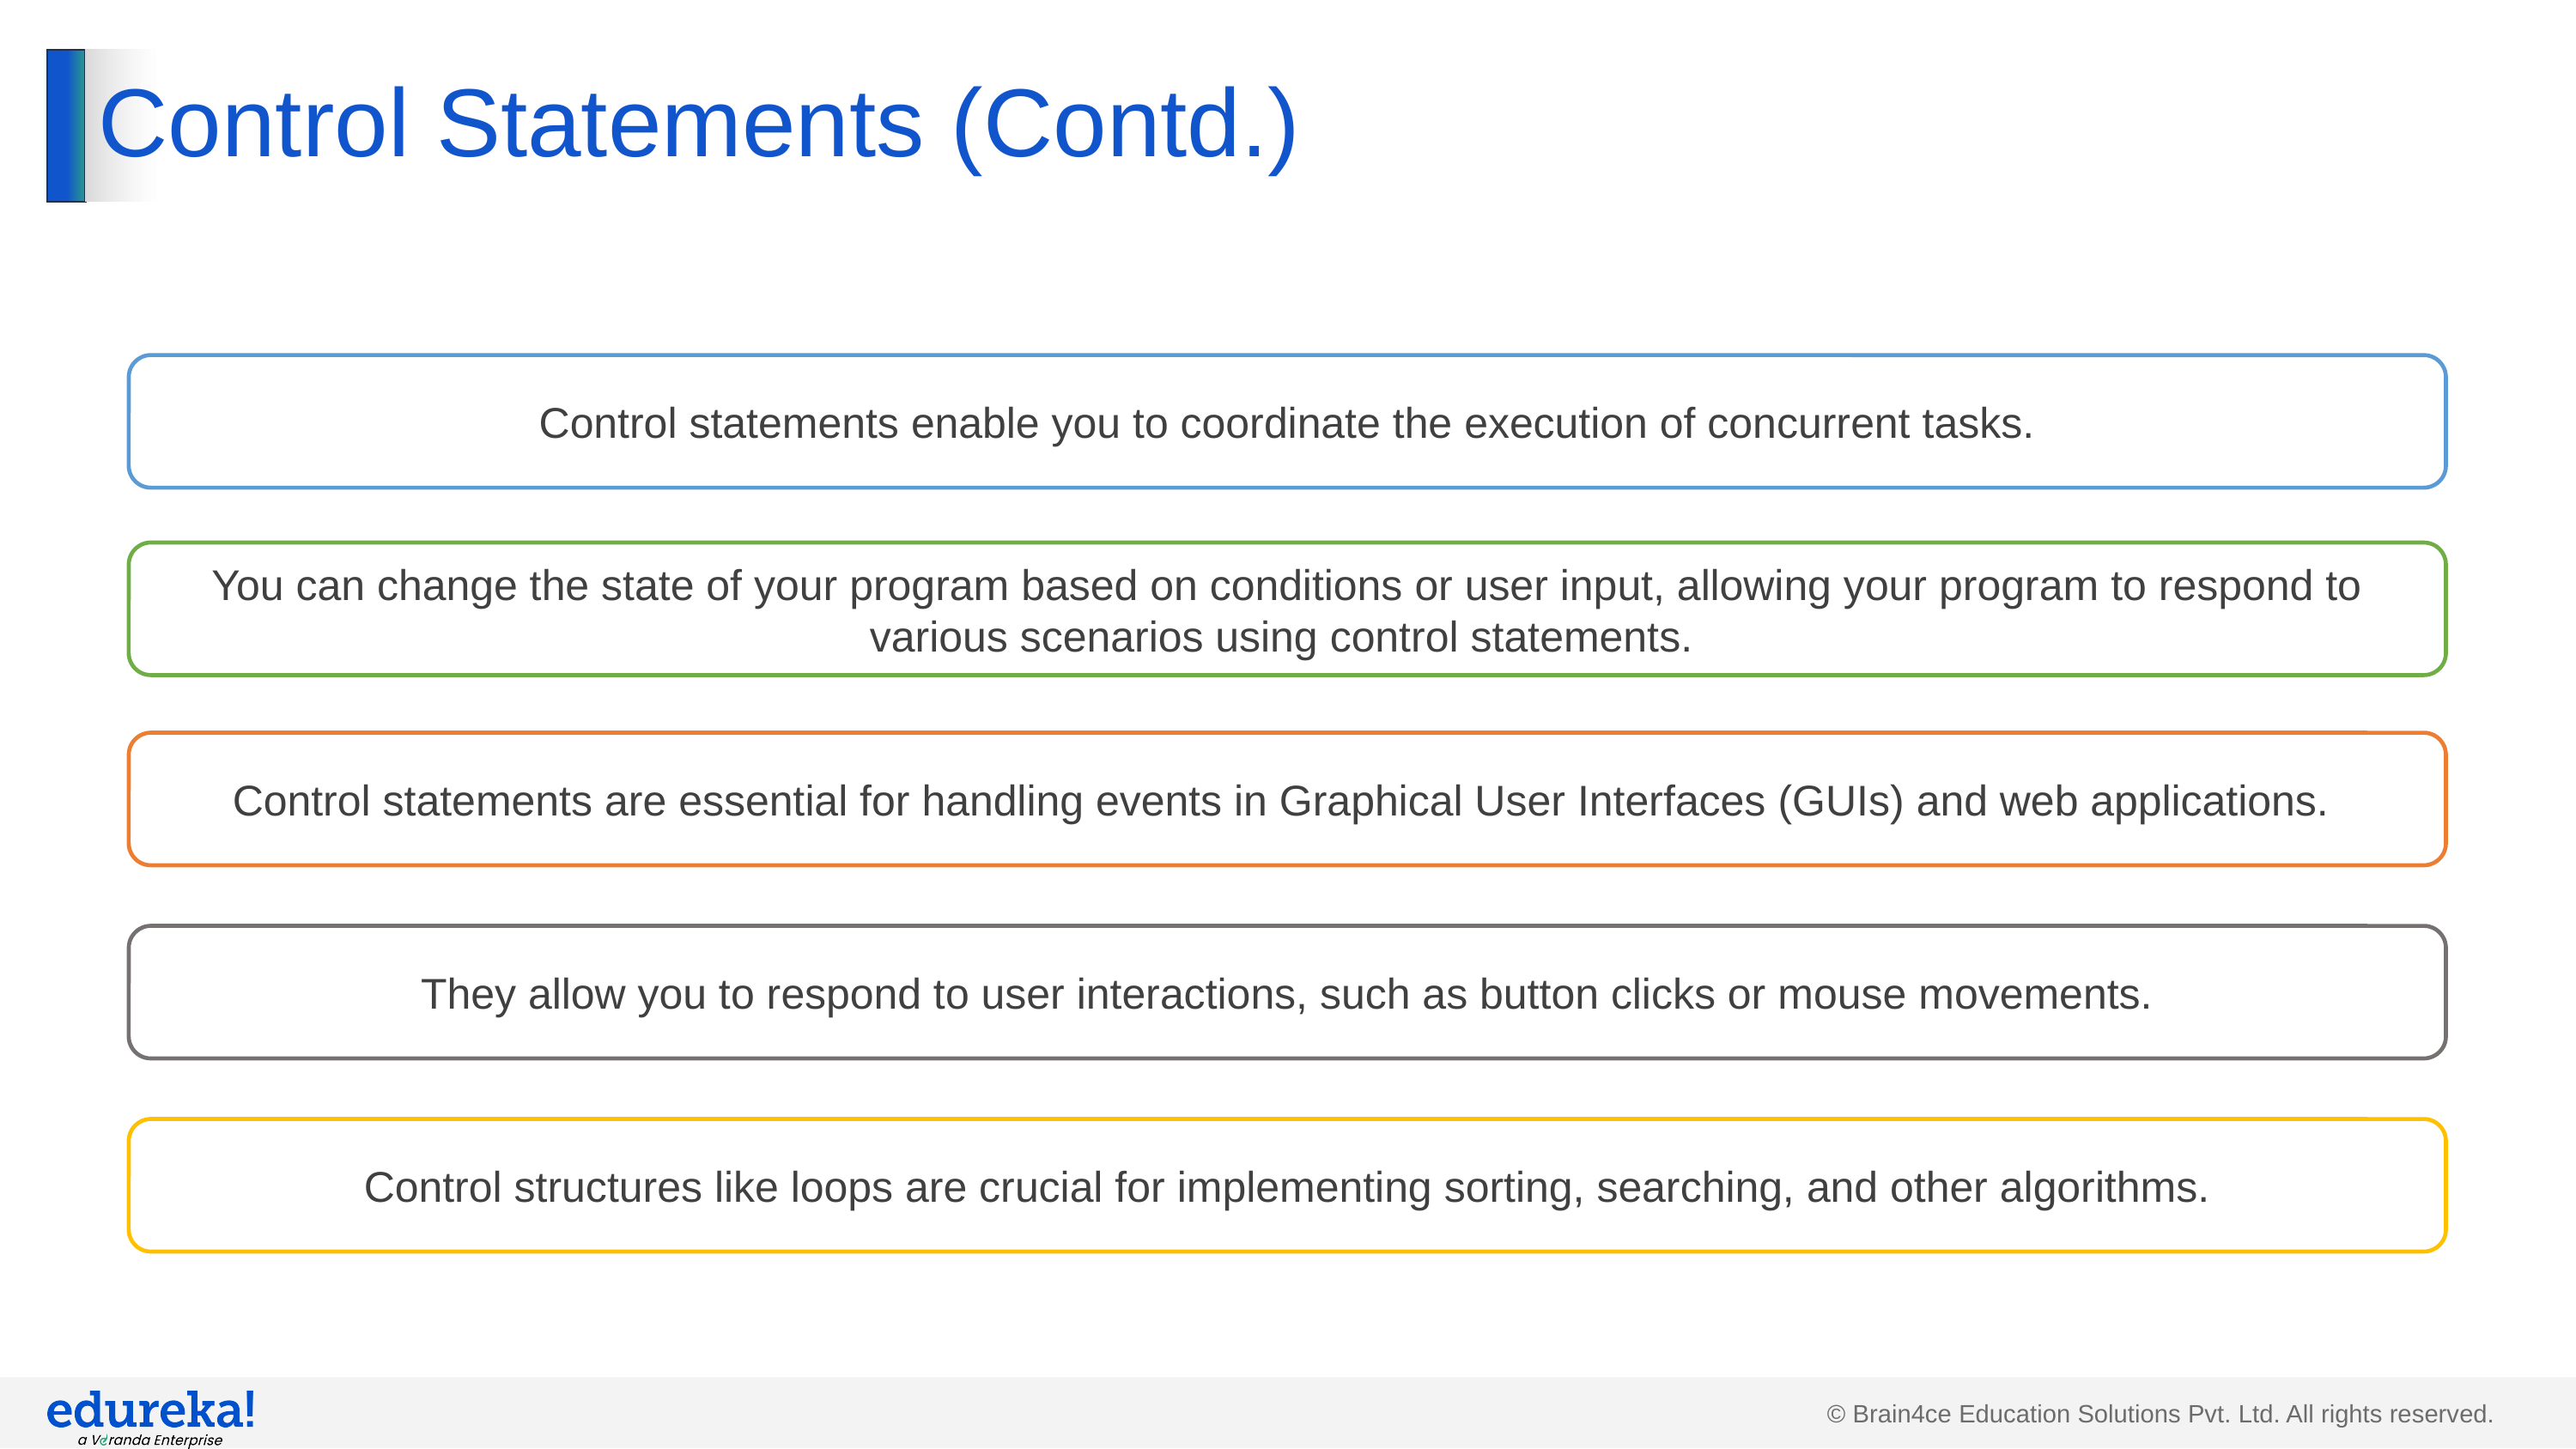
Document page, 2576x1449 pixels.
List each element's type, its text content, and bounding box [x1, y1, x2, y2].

picture [47, 1391, 253, 1449]
text_box They allow you to respond to user interactions, such as button clicks or mouse movements. [128, 925, 2446, 1059]
title Control Statements (Contd.) [85, 49, 2491, 202]
text_box Control statements enable you to coordinate the execution of concurrent tasks. [128, 355, 2446, 488]
text_box Control statements are essential for handling events in Graphical User Interfaces (GUIs) and web applications. [128, 732, 2446, 866]
text_box You can change the state of your program based on conditions or user input, allowing your program to respond to various scenarios using control statements. [128, 542, 2446, 676]
text_box Control structures like loops are crucial for implementing sorting, searching, and other algorithms. [128, 1119, 2446, 1252]
